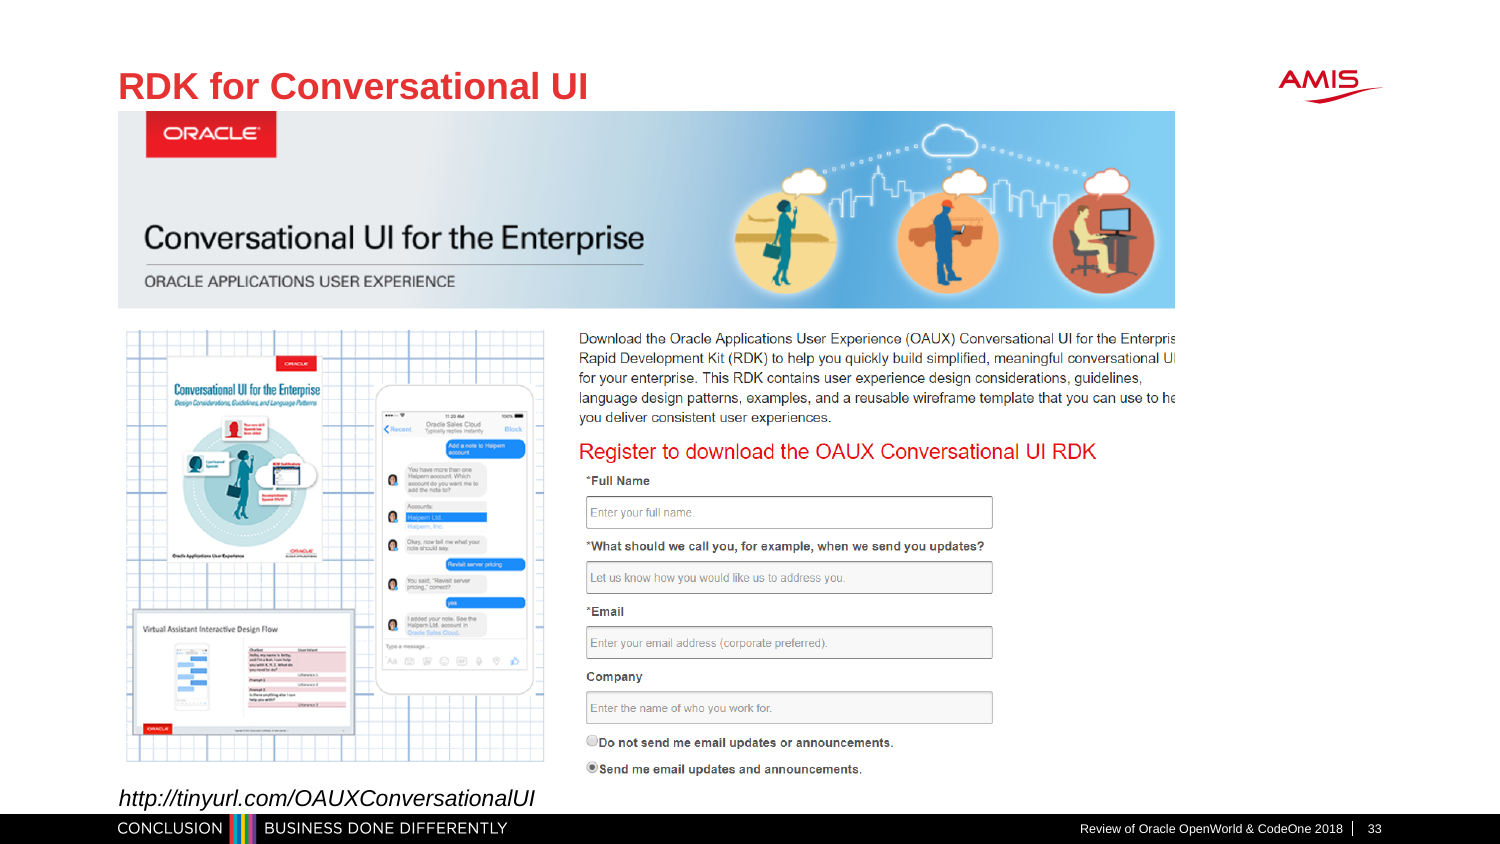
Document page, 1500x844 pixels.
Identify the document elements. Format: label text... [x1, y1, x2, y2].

picture [0, 814, 236, 844]
slide_number 33 [1358, 820, 1382, 839]
picture [239, 814, 1500, 844]
title RDK for Conversational UI [118, 47, 1205, 130]
picture [118, 111, 1175, 784]
picture [1205, 58, 1388, 106]
footer Review of Oracle OpenWorld & CodeOne 2018 [814, 820, 1347, 839]
text_box http://tinyurl.com/OAUXConversationalUI [119, 784, 536, 811]
